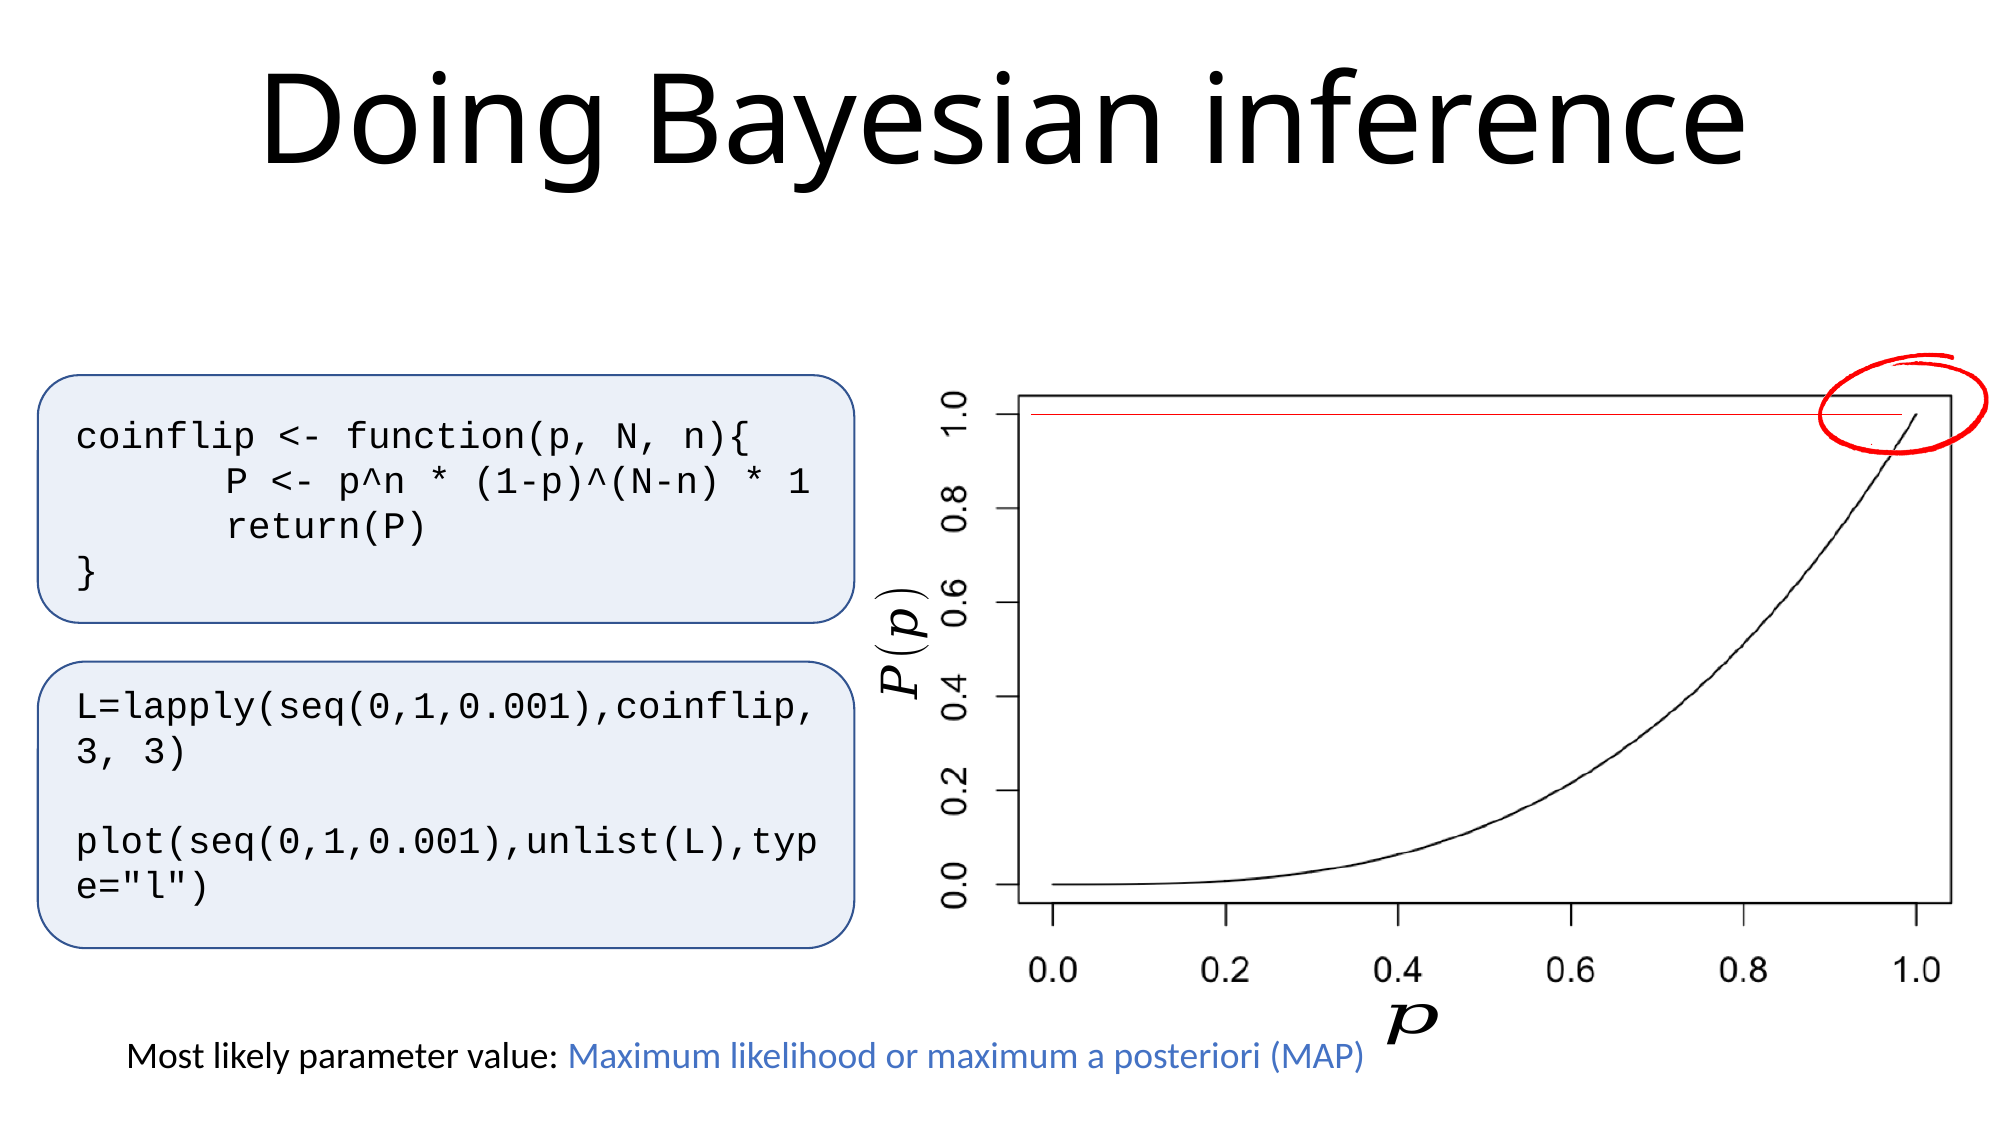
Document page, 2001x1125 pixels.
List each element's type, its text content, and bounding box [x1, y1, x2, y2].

text_box coinflip <- function(p, N, n){ P <- p^n * (1-p)^(N-n) * 1 return(P) } L=lapply(seq(0,1,0.001),coinflip, 3, 3) plot(seq(0,1,0.001),unlist(L),type="l") [60, 404, 855, 914]
text_box Doing Bayesian inference [141, 0, 1867, 198]
text_box [36, 374, 854, 620]
text_box [36, 667, 854, 950]
text_box Most likely parameter value: Maximum likelihood or maximum a posteriori (MAP) [111, 1023, 1381, 1084]
picture [914, 307, 2000, 1009]
